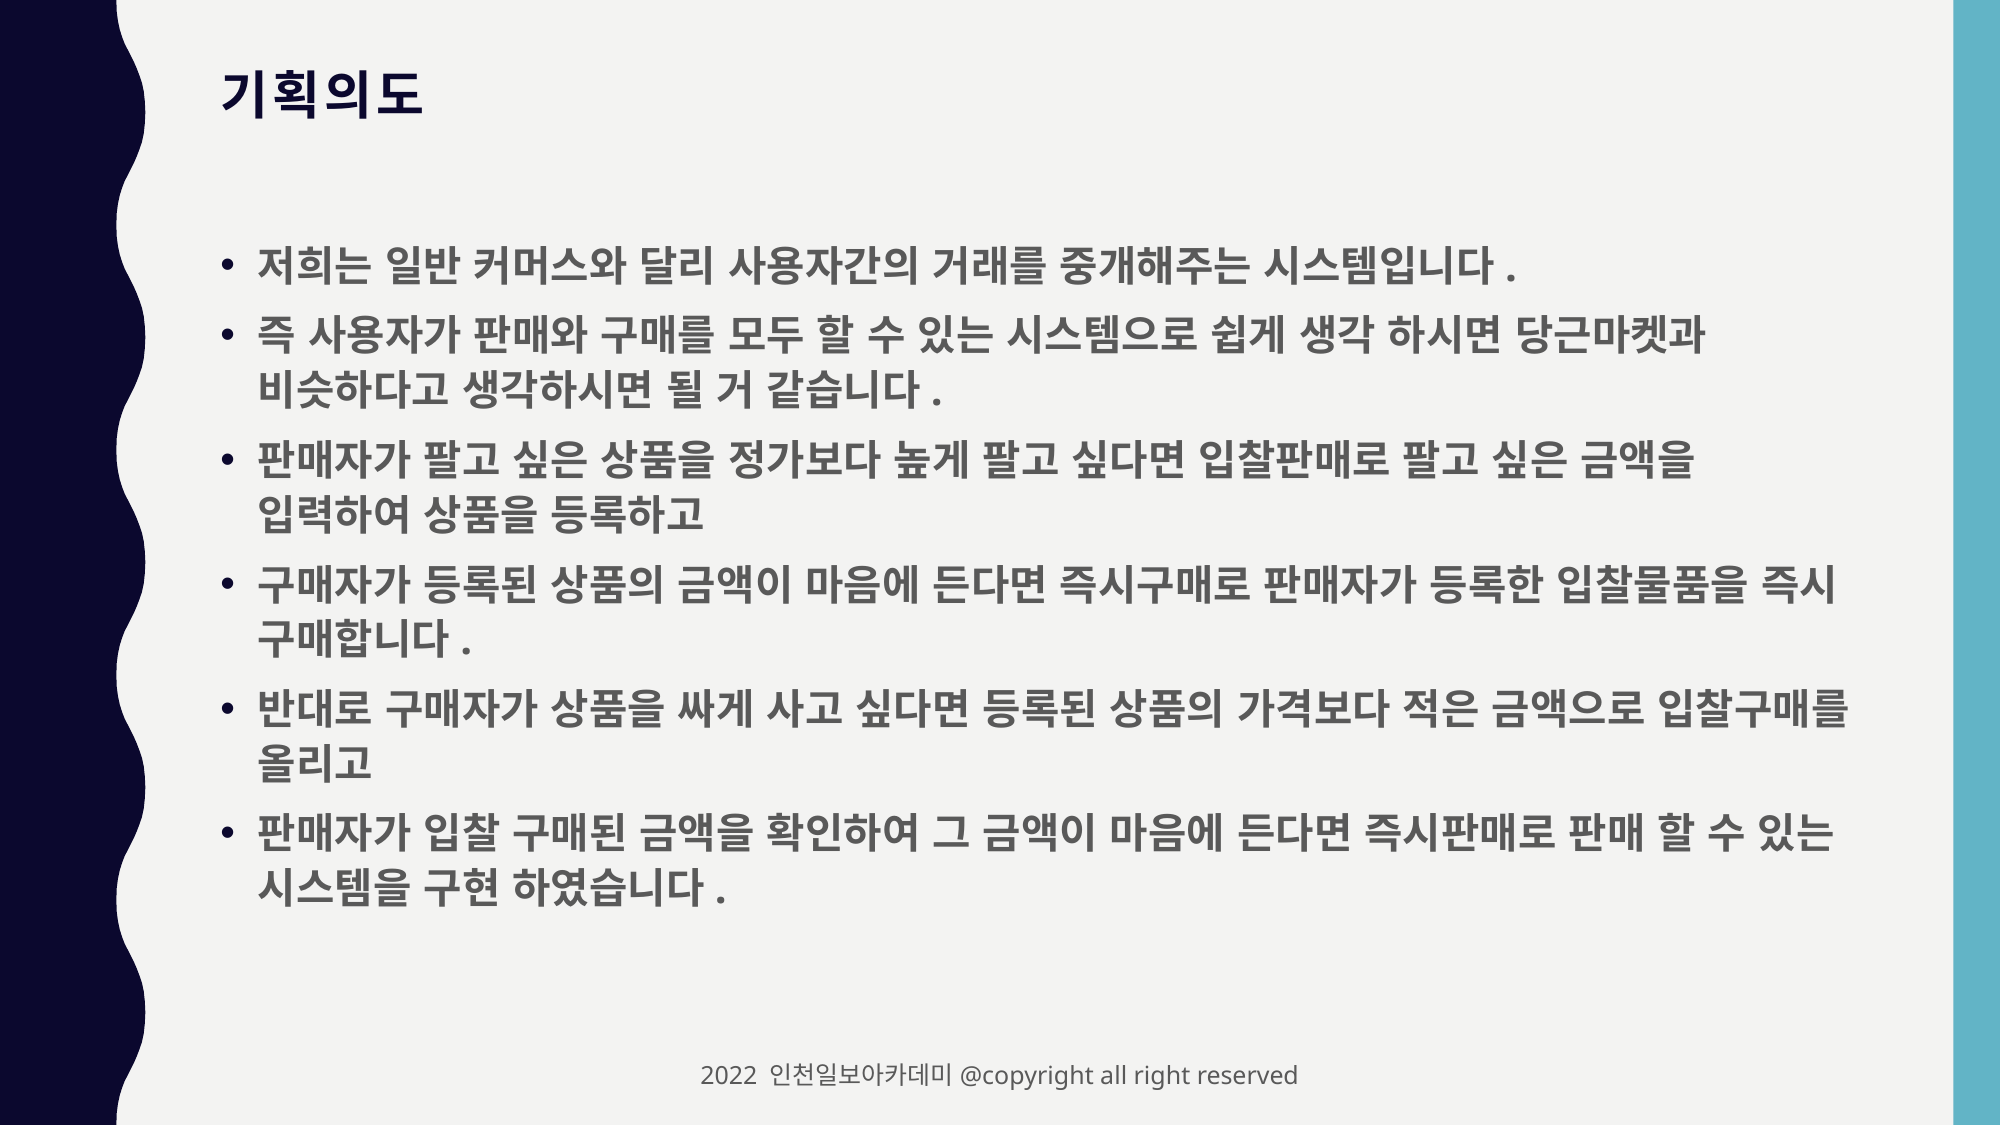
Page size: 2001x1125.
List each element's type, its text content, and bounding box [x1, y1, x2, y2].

title 기획의도 [205, 62, 1427, 204]
list 저희는 일반 커머스와 달리 사용자간의 거래를 중개해주는 시스템입니다. 즉 사용자가 판매와 구매를 모두 할 수 있는 시스템으로 쉽게 생각 하시면 당근마켓과 비슷하다고 생각하시면 될 거 같습니다. 판매자가 팔고 싶은 상품을 정가보다 높게 팔고 싶다면 입찰판매로 팔고 싶은 금액을 입력하여 상품을 등록하고 구매자가 등록된 상품의 금액이 마음에 든다면 즉시구매로 판매자가 등록한 입찰물품을 즉시 구매합니다. 반대로 구매자가 상품을 싸게 사고 싶다면 등록된 상품의 가격보다 적은 금액으로 입찰구매를 올리고 판매자가 입찰 구매된 금액을 확인하여 그 금액이 마음에 든다면 즉시판매로 판매 할 수 있는 시스템을 구현 하였습니다. [205, 227, 1875, 965]
footer 2022 인천일보아카데미@copyright all right reserved [662, 1045, 1338, 1103]
